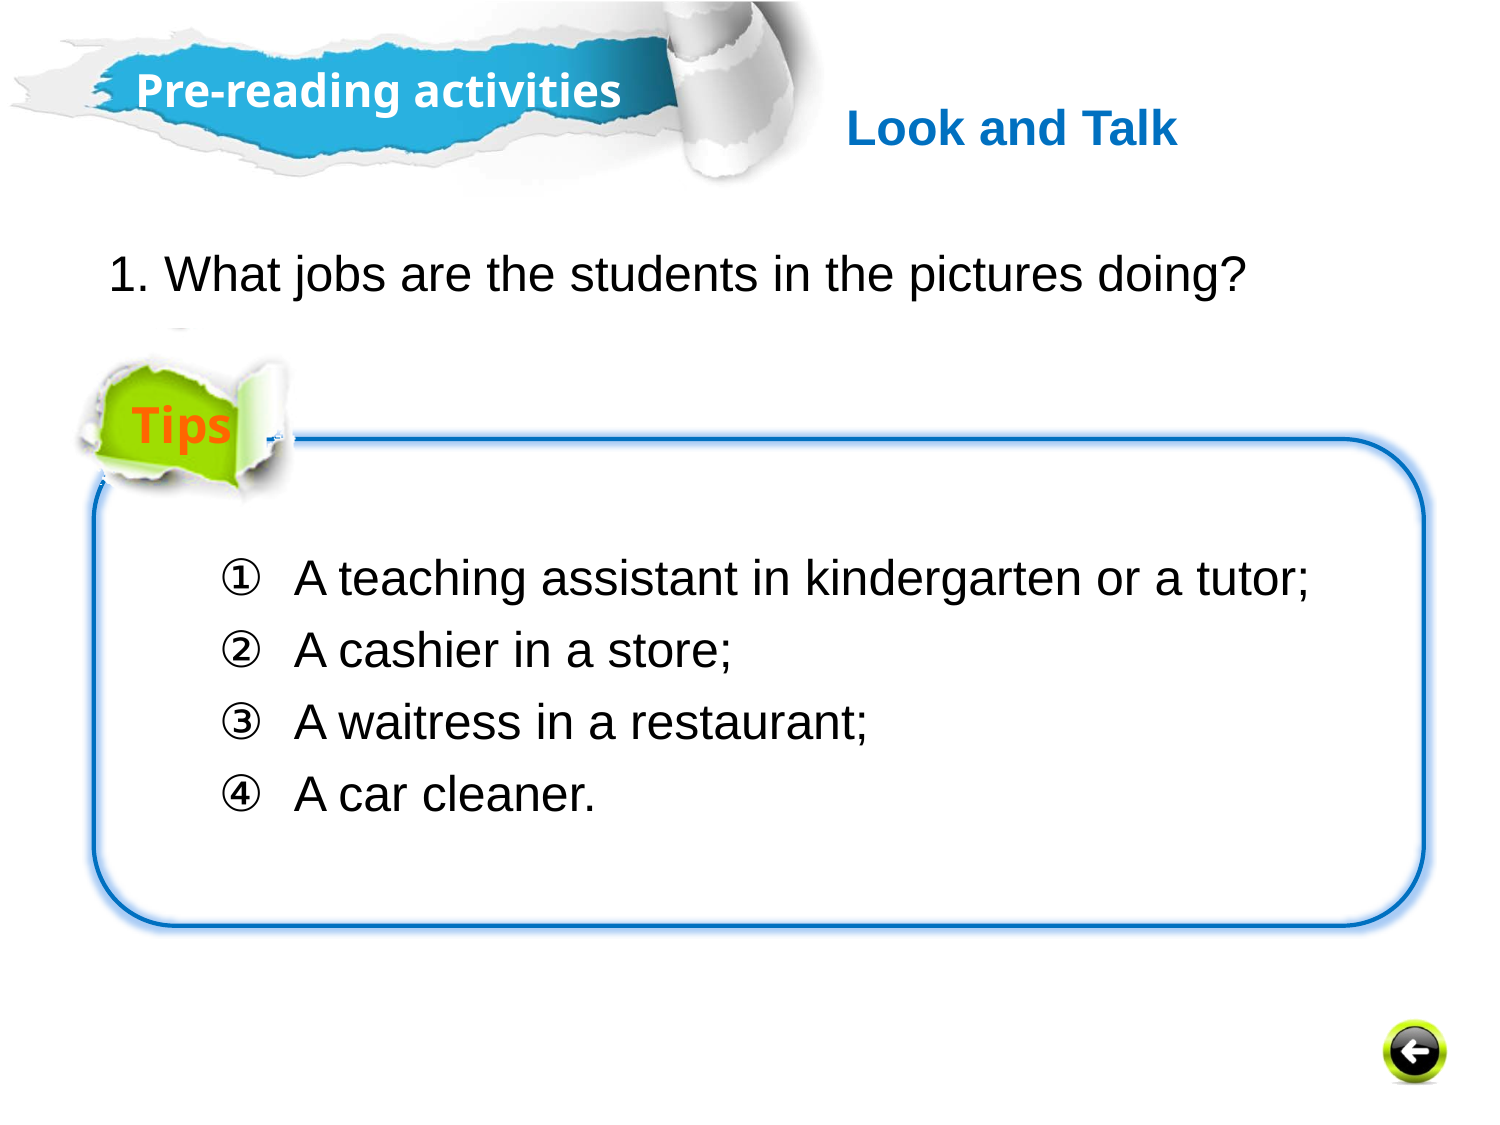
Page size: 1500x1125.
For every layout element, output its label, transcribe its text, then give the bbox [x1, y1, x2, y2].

text_box [91, 436, 1426, 928]
text_box 1. What jobs are the students in the pictures doing? [93, 234, 1418, 310]
picture [1377, 1013, 1450, 1090]
picture [0, 1, 832, 197]
text_box Look and Talk [835, 70, 1500, 163]
picture [70, 327, 306, 516]
text_box A teaching assistant in kindergarten or a tutor; A cashier in a store; A waitress in a restaurant; A car cleaner. [204, 526, 1383, 829]
